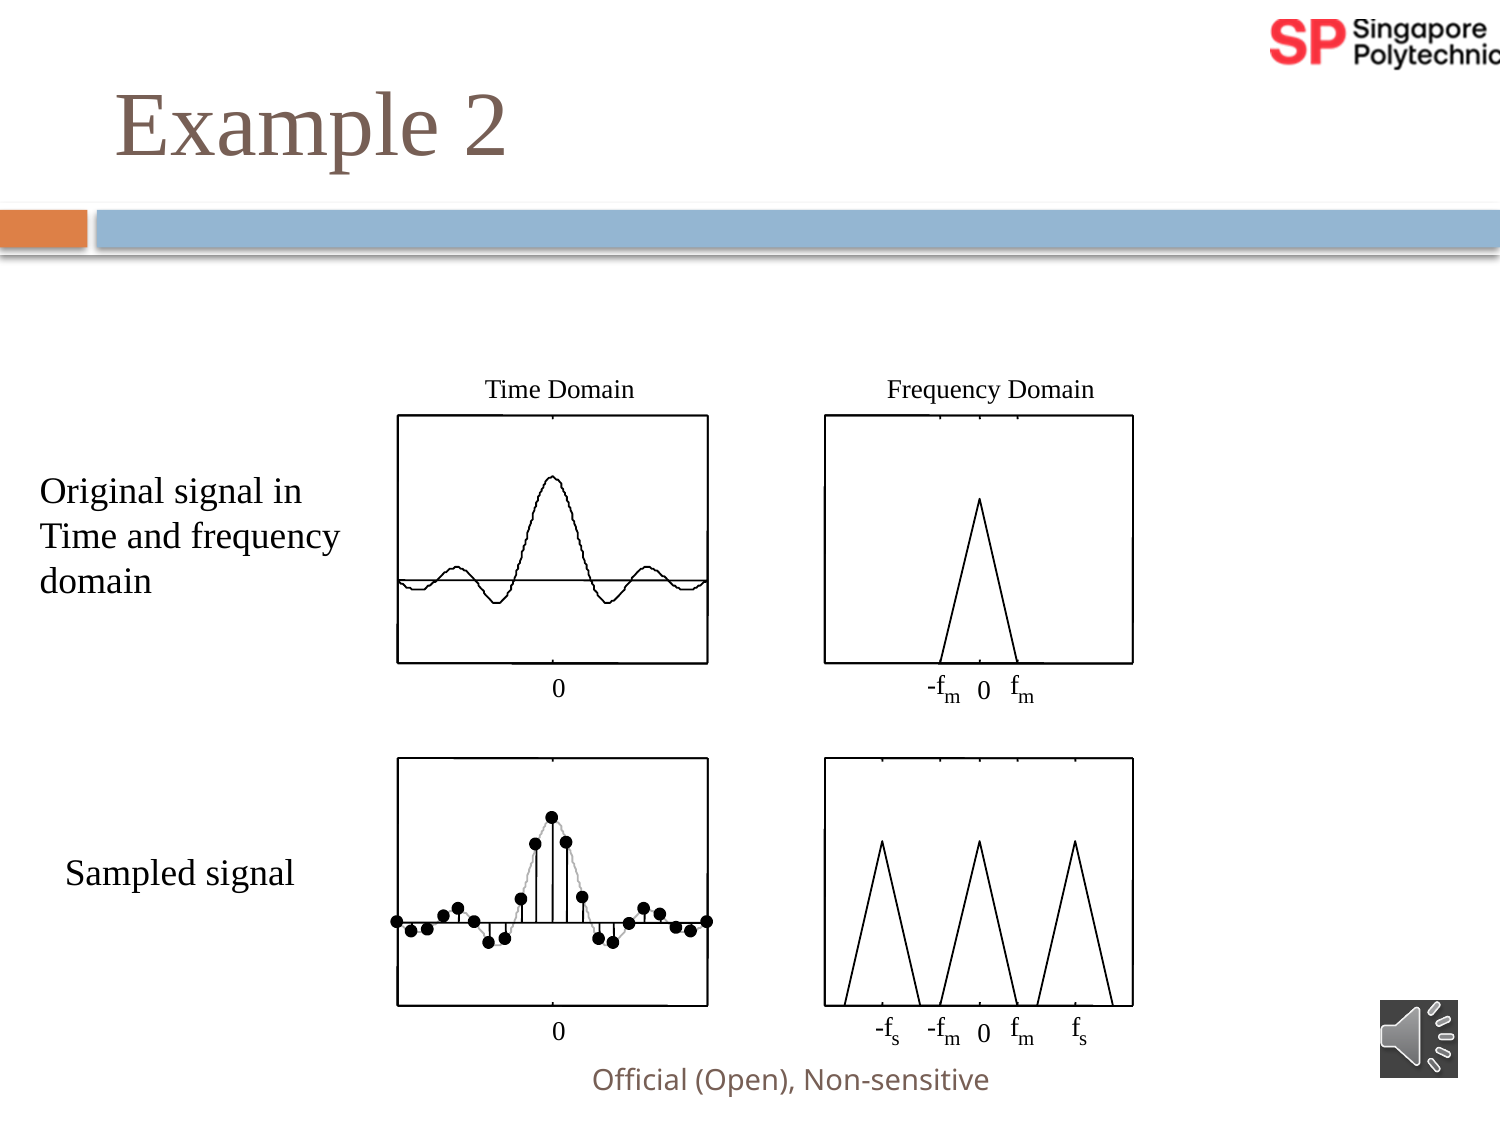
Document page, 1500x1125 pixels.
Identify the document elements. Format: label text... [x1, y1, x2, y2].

picture [1378, 998, 1460, 1080]
text_box [476, 923, 489, 939]
text_box f [1071, 1009, 1081, 1043]
text_box Original signal in Time and frequency domain [24, 459, 357, 609]
text_box [626, 920, 632, 927]
text_box [424, 926, 430, 933]
text_box [825, 416, 1133, 663]
text_box [844, 841, 1113, 1006]
text_box 0 [977, 672, 991, 706]
text_box [514, 475, 591, 580]
text_box [502, 935, 508, 942]
text_box 0 [977, 1015, 991, 1048]
text_box [548, 814, 555, 821]
text_box [940, 498, 1018, 664]
text_box [673, 924, 679, 931]
text_box [514, 848, 536, 922]
text_box [600, 923, 613, 946]
text_box s [1079, 1024, 1088, 1050]
text_box [537, 820, 552, 922]
text_box -f [927, 1009, 946, 1043]
picture [1270, 19, 1500, 74]
text_box [692, 923, 705, 933]
text_box [687, 928, 694, 934]
text_box [398, 581, 437, 590]
text_box [277, 326, 1230, 1053]
text_box Sampled signal [50, 840, 311, 901]
text_box [398, 923, 707, 1005]
text_box m [1018, 682, 1035, 708]
text_box 0 [551, 1013, 566, 1046]
text_box f [1010, 1009, 1020, 1043]
text_box [591, 581, 631, 603]
text_box [825, 759, 1133, 1005]
text_box [398, 416, 707, 580]
text_box [471, 918, 477, 925]
text_box [584, 901, 591, 922]
text_box [631, 911, 644, 922]
text_box s [891, 1024, 900, 1048]
footer Official (Open), Non-sensitive [115, 1048, 1005, 1109]
text_box [590, 923, 599, 936]
text_box [563, 839, 569, 846]
text_box [445, 909, 472, 922]
text_box [631, 566, 668, 580]
text_box [640, 905, 647, 912]
text_box m [944, 682, 961, 708]
text_box [440, 912, 447, 919]
text_box Time Domain [484, 371, 635, 405]
text_box Frequency Domain [880, 371, 1095, 405]
text_box [398, 759, 707, 922]
text_box [455, 905, 461, 912]
text_box [506, 923, 515, 936]
text_box m [1018, 1024, 1035, 1050]
text_box [703, 918, 710, 925]
text_box [677, 923, 691, 933]
text_box [595, 935, 602, 942]
text_box f [1010, 667, 1020, 700]
text_box [475, 581, 514, 603]
text_box [429, 923, 437, 928]
title Example 2 [99, 37, 1438, 200]
text_box [485, 939, 492, 946]
text_box [437, 566, 475, 580]
text_box [399, 923, 428, 933]
text_box [645, 909, 660, 922]
text_box 0 [551, 670, 566, 704]
text_box [490, 923, 505, 946]
text_box [394, 918, 400, 925]
text_box [614, 923, 628, 941]
text_box [610, 939, 616, 946]
text_box [668, 581, 707, 590]
text_box [553, 819, 583, 922]
text_box [668, 923, 676, 928]
text_box [398, 581, 707, 663]
text_box m [944, 1024, 961, 1048]
text_box -f [927, 667, 946, 700]
text_box -f [875, 1009, 894, 1043]
